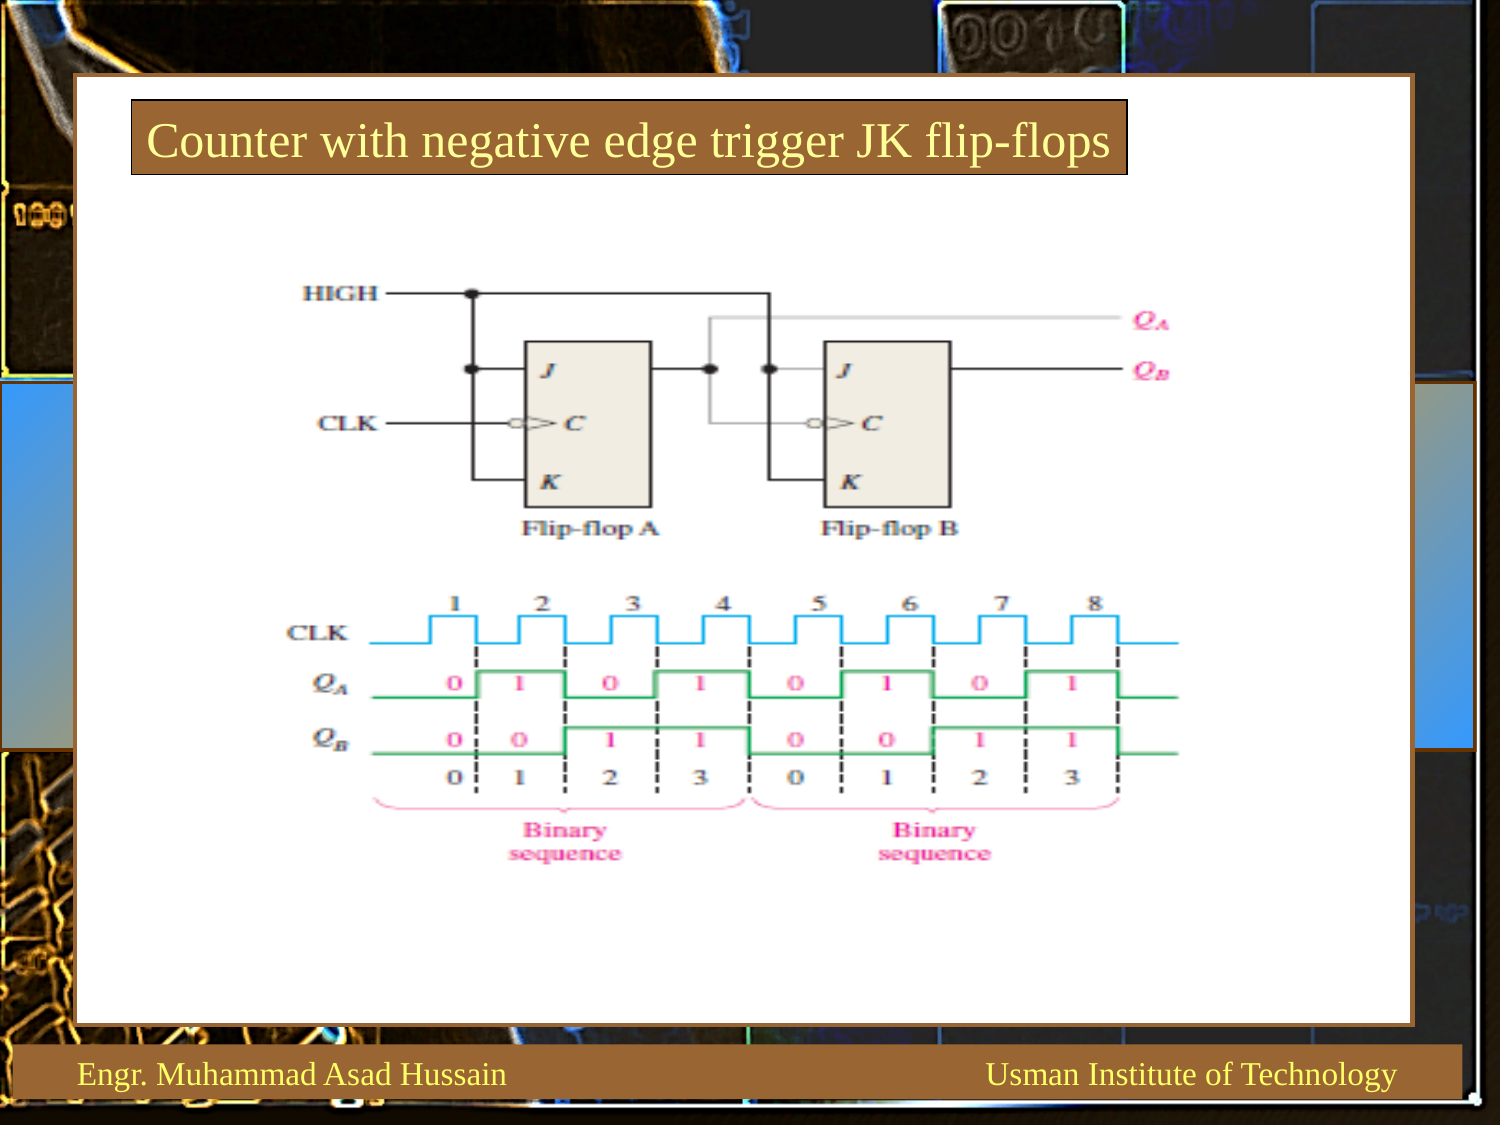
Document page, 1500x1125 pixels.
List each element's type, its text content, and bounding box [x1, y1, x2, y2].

text_box Counter with negative edge trigger JK flip-flops [131, 99, 1127, 175]
text_box Engr. Muhammad Asad Hussain Usman Institute of Technology [12, 1044, 1463, 1100]
picture [0, 0, 1500, 1125]
picture [262, 274, 1213, 865]
